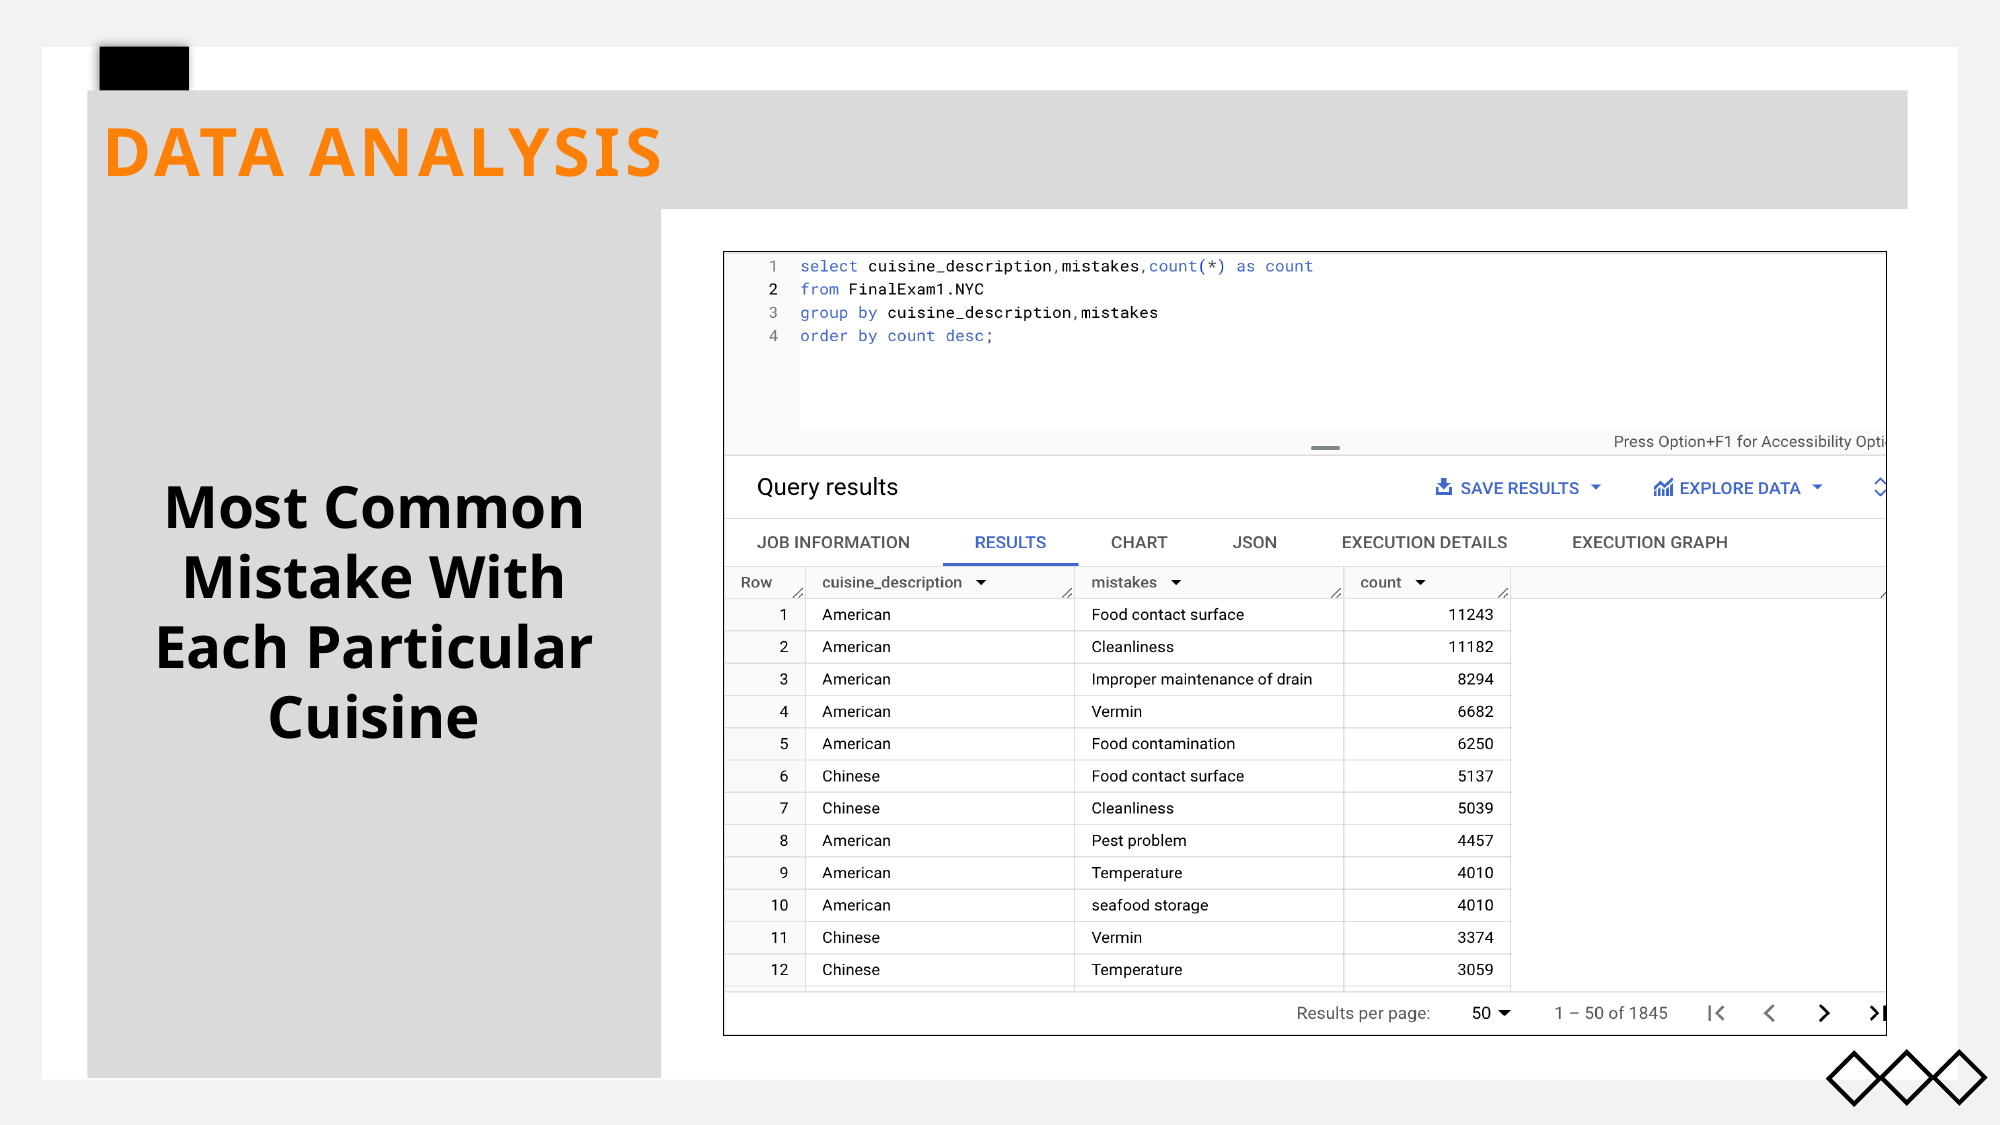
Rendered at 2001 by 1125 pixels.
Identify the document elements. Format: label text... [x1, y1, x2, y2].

text_box DATA ANALYSIS [87, 90, 1908, 209]
text_box [86, 208, 662, 1079]
text_box Most Common Mistake With Each Particular Cuisine [123, 463, 626, 758]
picture [722, 251, 1887, 1036]
